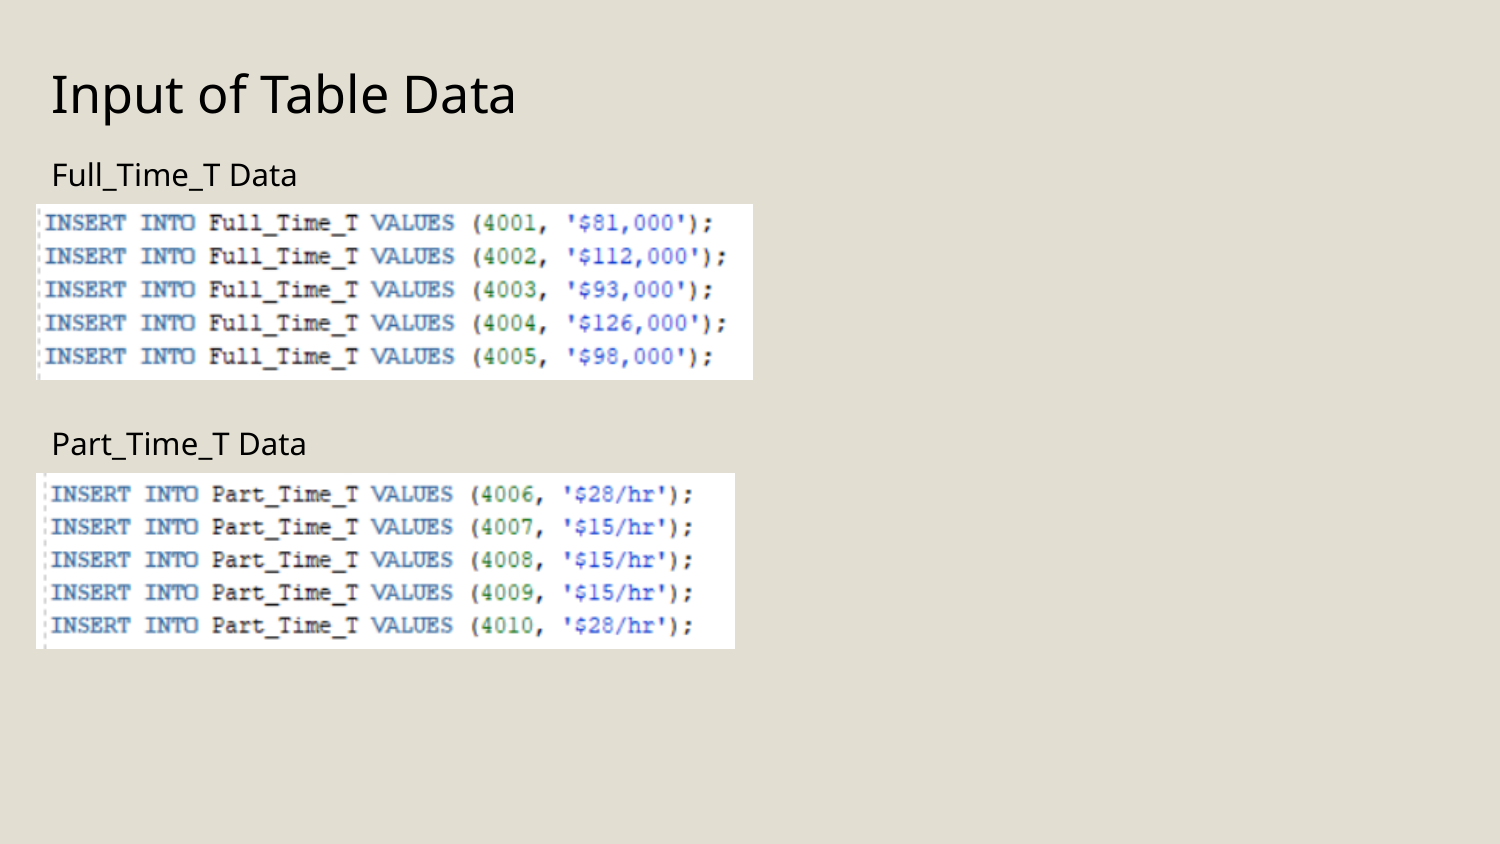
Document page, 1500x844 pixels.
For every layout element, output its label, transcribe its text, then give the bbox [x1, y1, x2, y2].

picture [36, 204, 753, 381]
text_box Full_Time_T Data [36, 139, 457, 204]
text_box Part_Time_T Data [36, 408, 457, 473]
picture [36, 473, 735, 649]
list Input of Table Data [36, 22, 601, 140]
